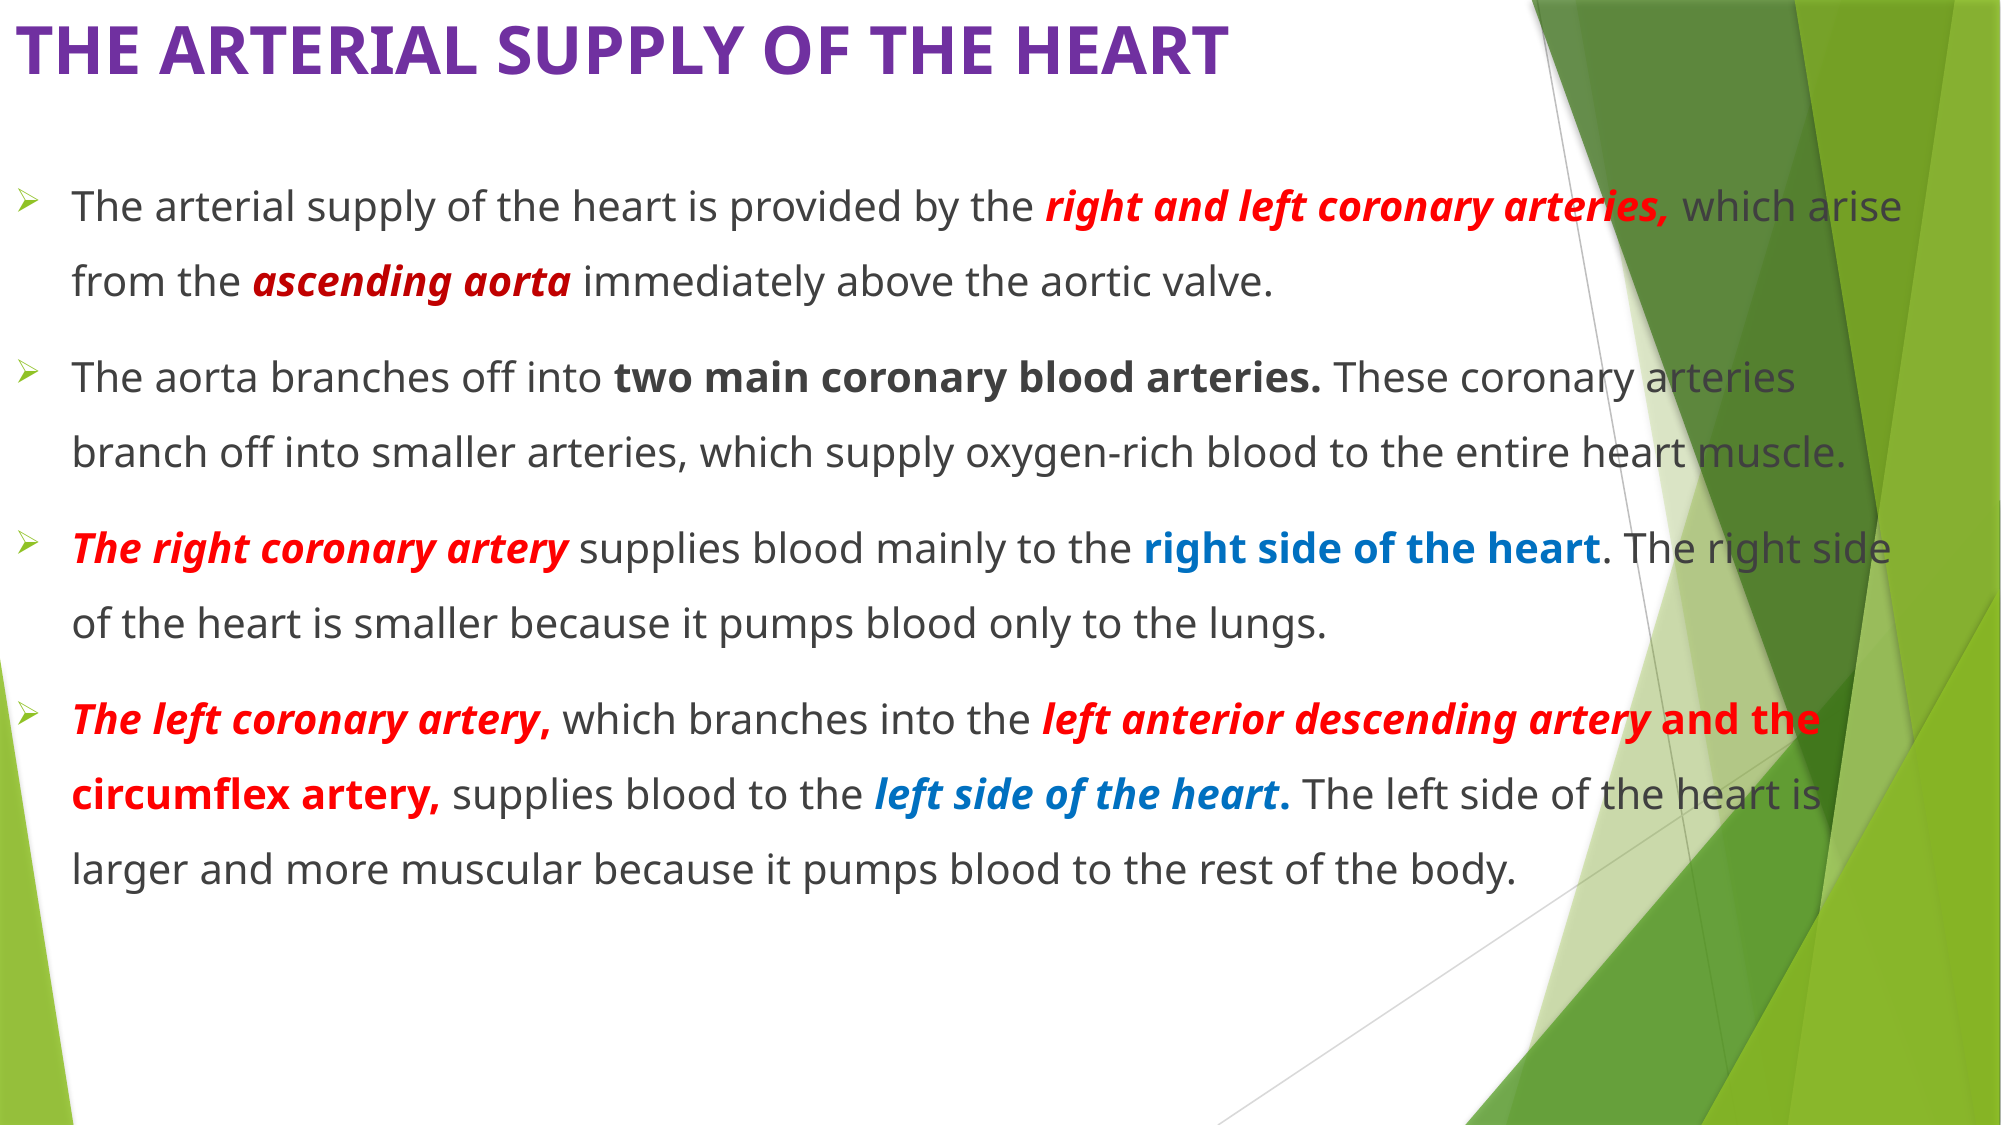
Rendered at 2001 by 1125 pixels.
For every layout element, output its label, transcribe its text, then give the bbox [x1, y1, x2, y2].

list The arterial supply of the heart is provided by the right and left coronary arteries, which arise from the ascending aorta immediately above the aortic valve. The aorta branches off into two main coronary blood arteries. These coronary arteries branch off into smaller arteries, which supply oxygen-rich blood to the entire heart muscle. The right coronary artery supplies blood mainly to the right side of the heart. The right side of the heart is smaller because it pumps blood only to the lungs. The left coronary artery, which branches into the left anterior descending artery and the circumflex artery, supplies blood to the left side of the heart. The left side of the heart is larger and more muscular because it pumps blood to the rest of the body. [0, 146, 1947, 1125]
title THE ARTERIAL SUPPLY OF THE HEART [0, 0, 1401, 106]
